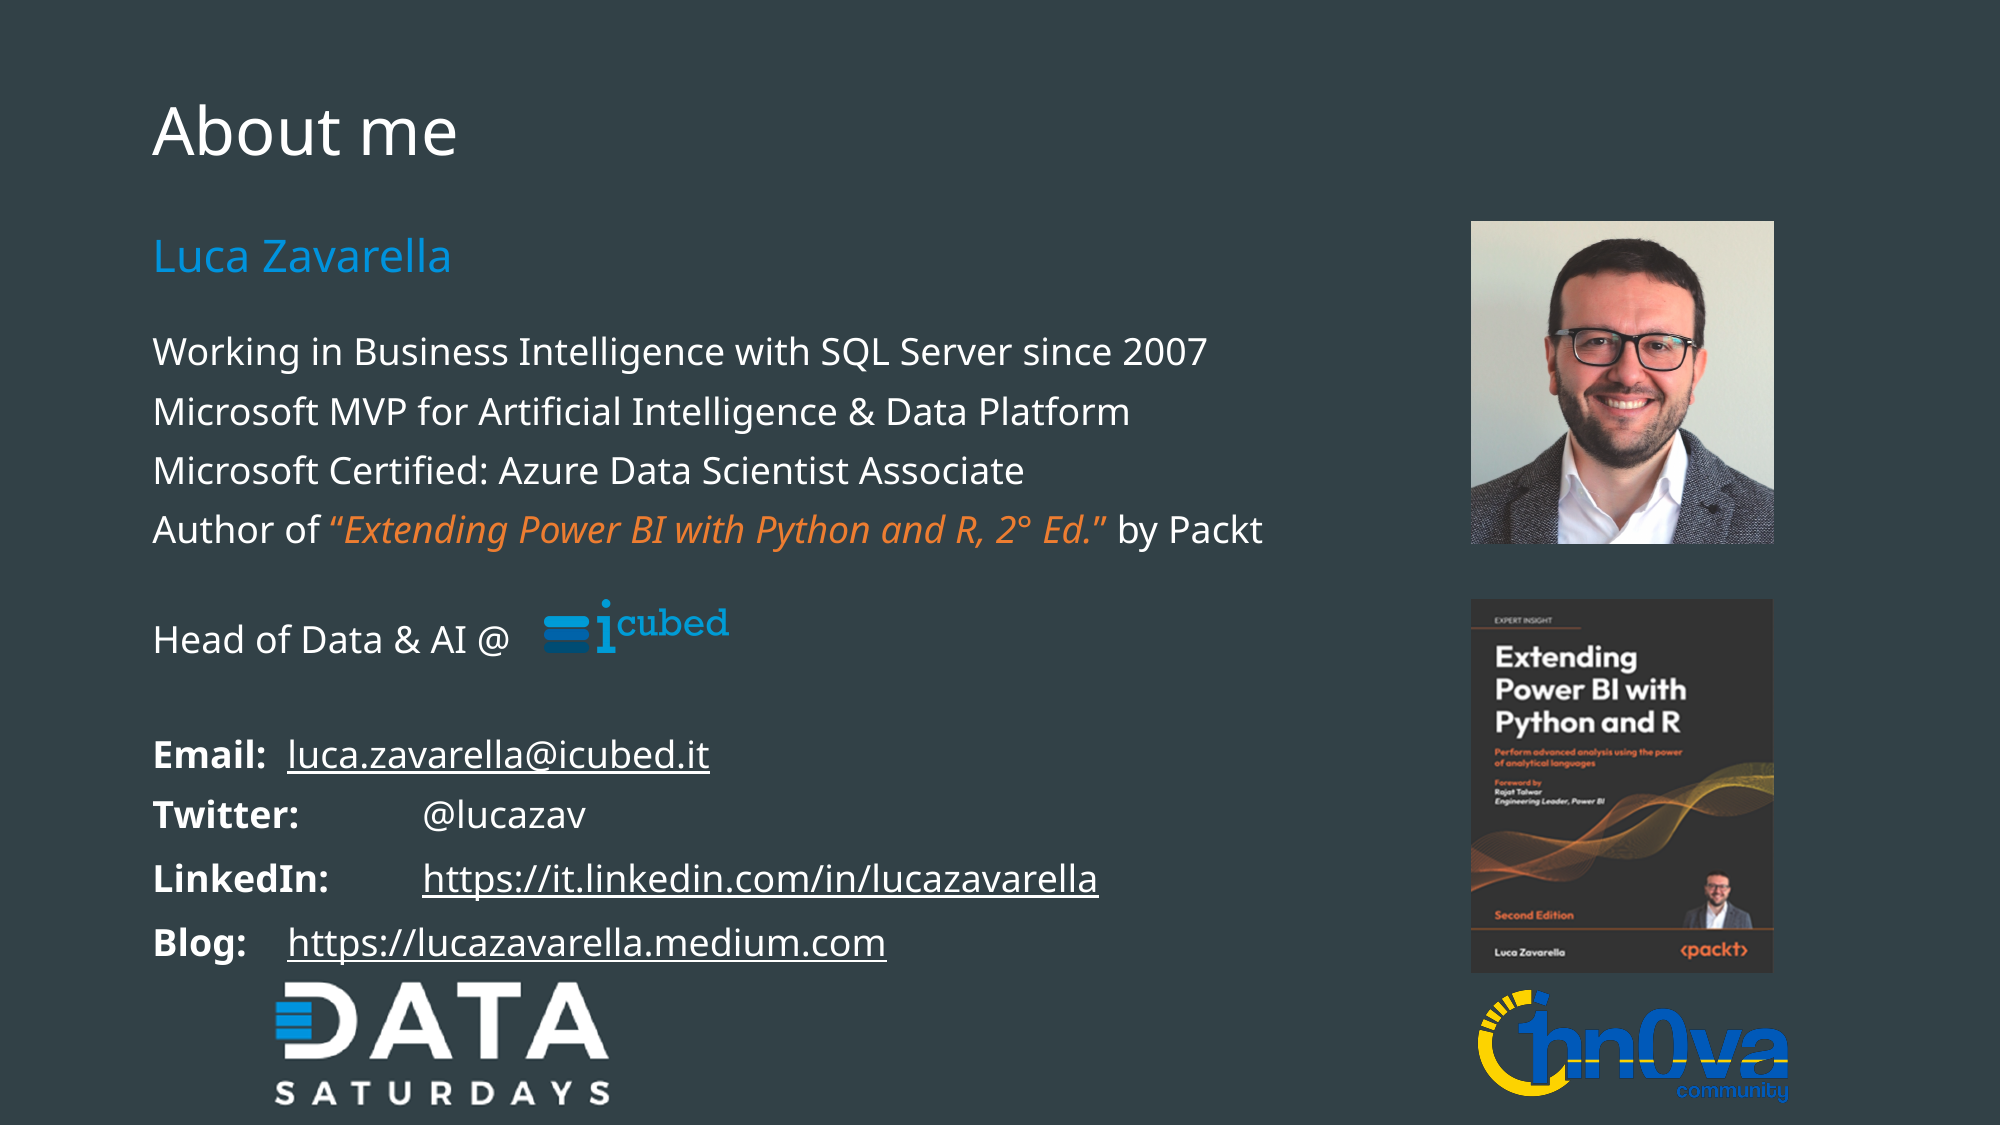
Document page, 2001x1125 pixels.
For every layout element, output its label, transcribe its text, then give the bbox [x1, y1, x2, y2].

picture [1471, 599, 1774, 973]
text_box Luca Zavarella Working in Business Intelligence with SQL Server since 2007 Microsoft MVP for Artificial Intelligence & Data Platform Microsoft Certified: Azure Data Scientist Associate Author of “Extending Power BI with Python and R, 2° Ed.” by Packt Head of Data & AI @ Email: luca.zavarella@icubed.it Twitter: @lucazav LinkedIn: https://it.linkedin.com/in/lucazavarella Blog: https://lucazavarella.medium.com [137, 226, 1449, 974]
picture [711, 620, 721, 632]
picture [254, 974, 629, 1122]
picture [544, 599, 729, 653]
picture [1471, 221, 1774, 544]
picture [1476, 986, 1791, 1106]
